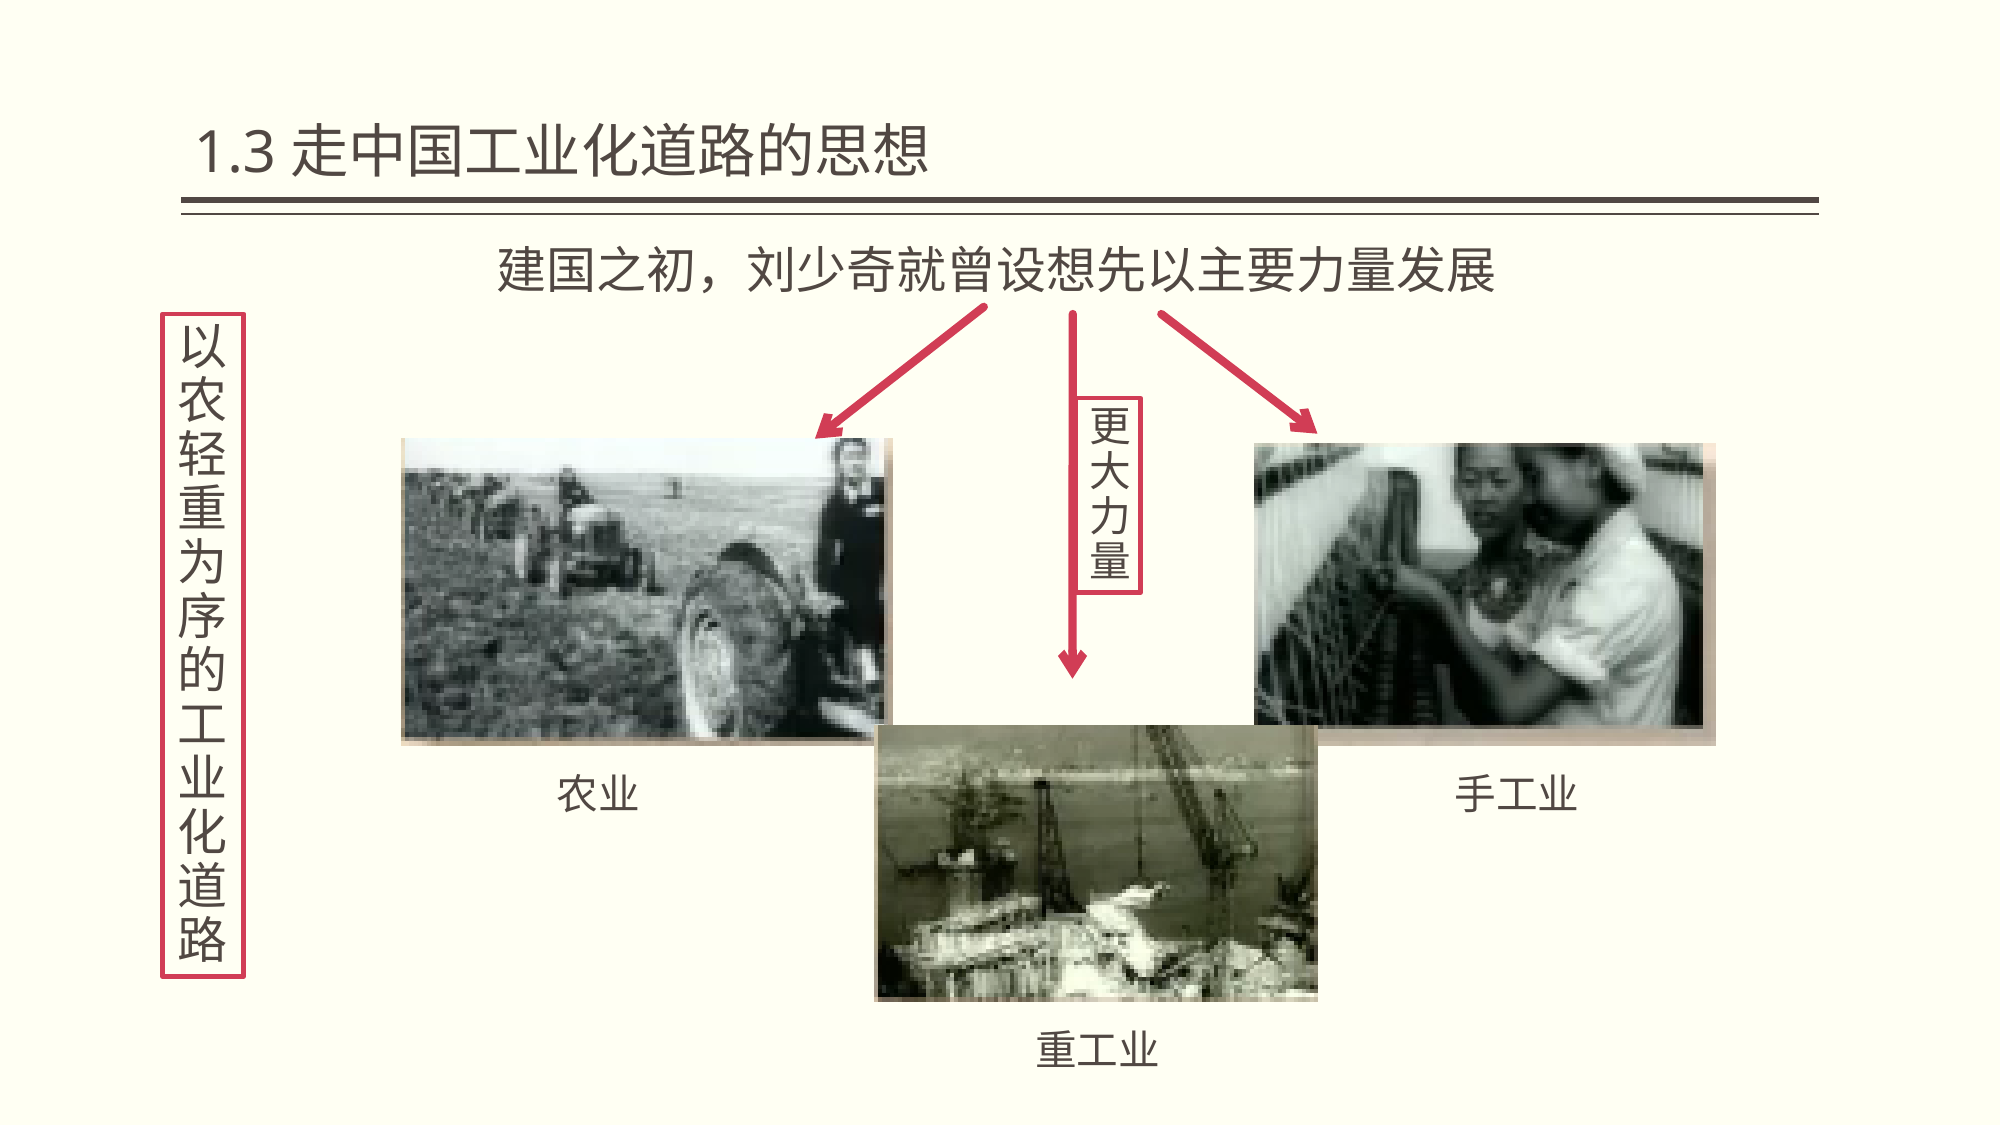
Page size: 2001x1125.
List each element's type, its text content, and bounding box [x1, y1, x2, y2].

text_box 重工业 [1020, 1011, 1212, 1082]
text_box 建国之初，刘少奇就曾设想先以主要力量发展 [424, 213, 1576, 306]
text_box 以农轻重为序的工业化道路 [162, 313, 244, 977]
text_box 农业 [542, 755, 684, 826]
text_box 更大力量 [1077, 398, 1141, 593]
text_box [814, 306, 984, 439]
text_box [1161, 314, 1318, 434]
title 1.3走中国工业化道路的思想 [178, 12, 1816, 193]
picture [401, 438, 1716, 1002]
text_box 手工业 [1439, 755, 1631, 826]
